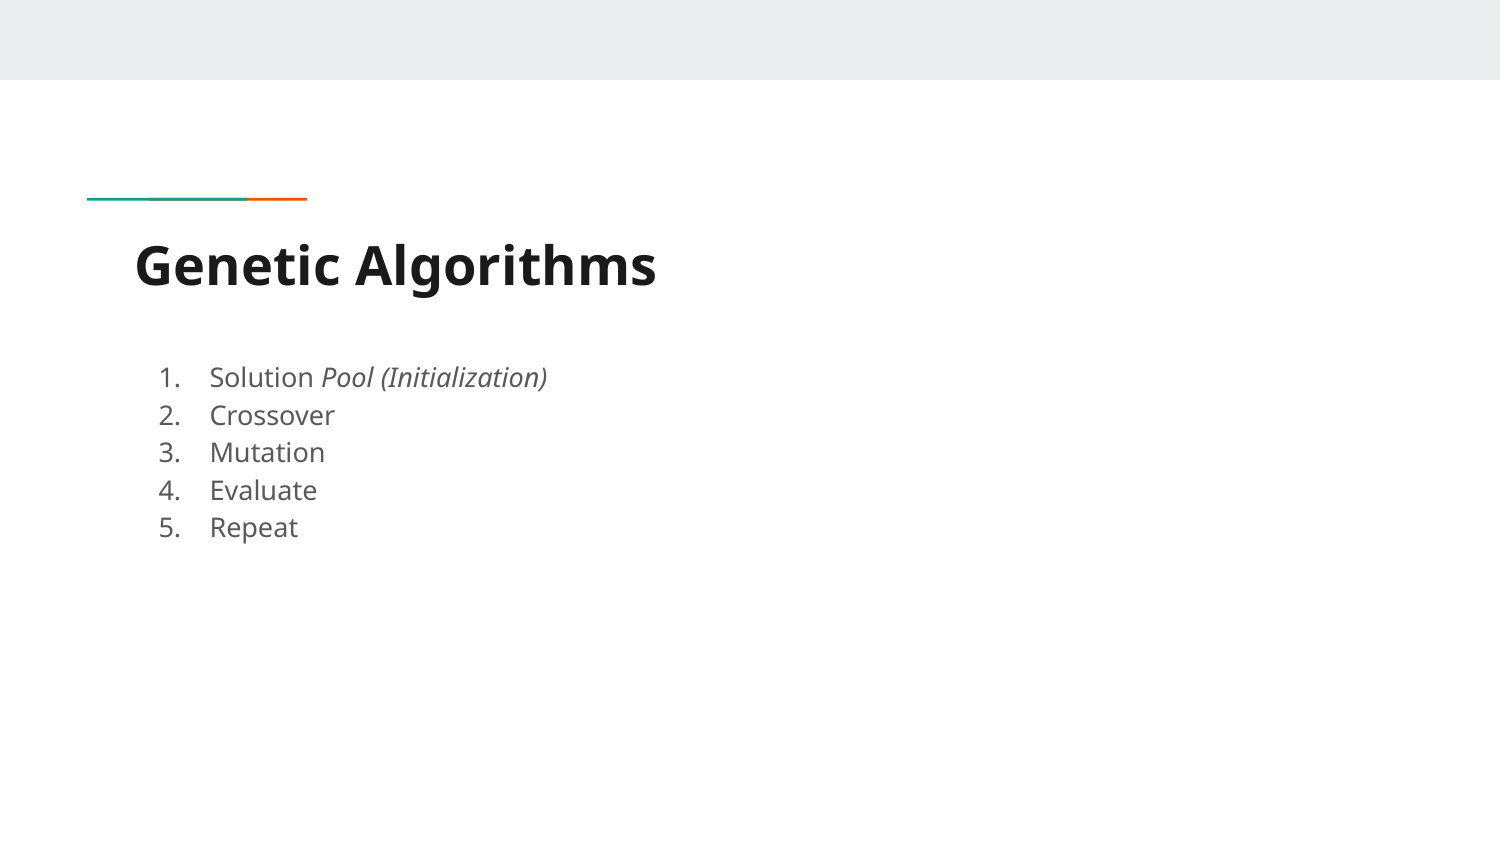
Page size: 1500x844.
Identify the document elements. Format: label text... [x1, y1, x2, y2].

title Genetic Algorithms [119, 216, 1381, 305]
list Solution Pool (Initialization) Crossover Mutation Evaluate Repeat [119, 341, 1381, 712]
